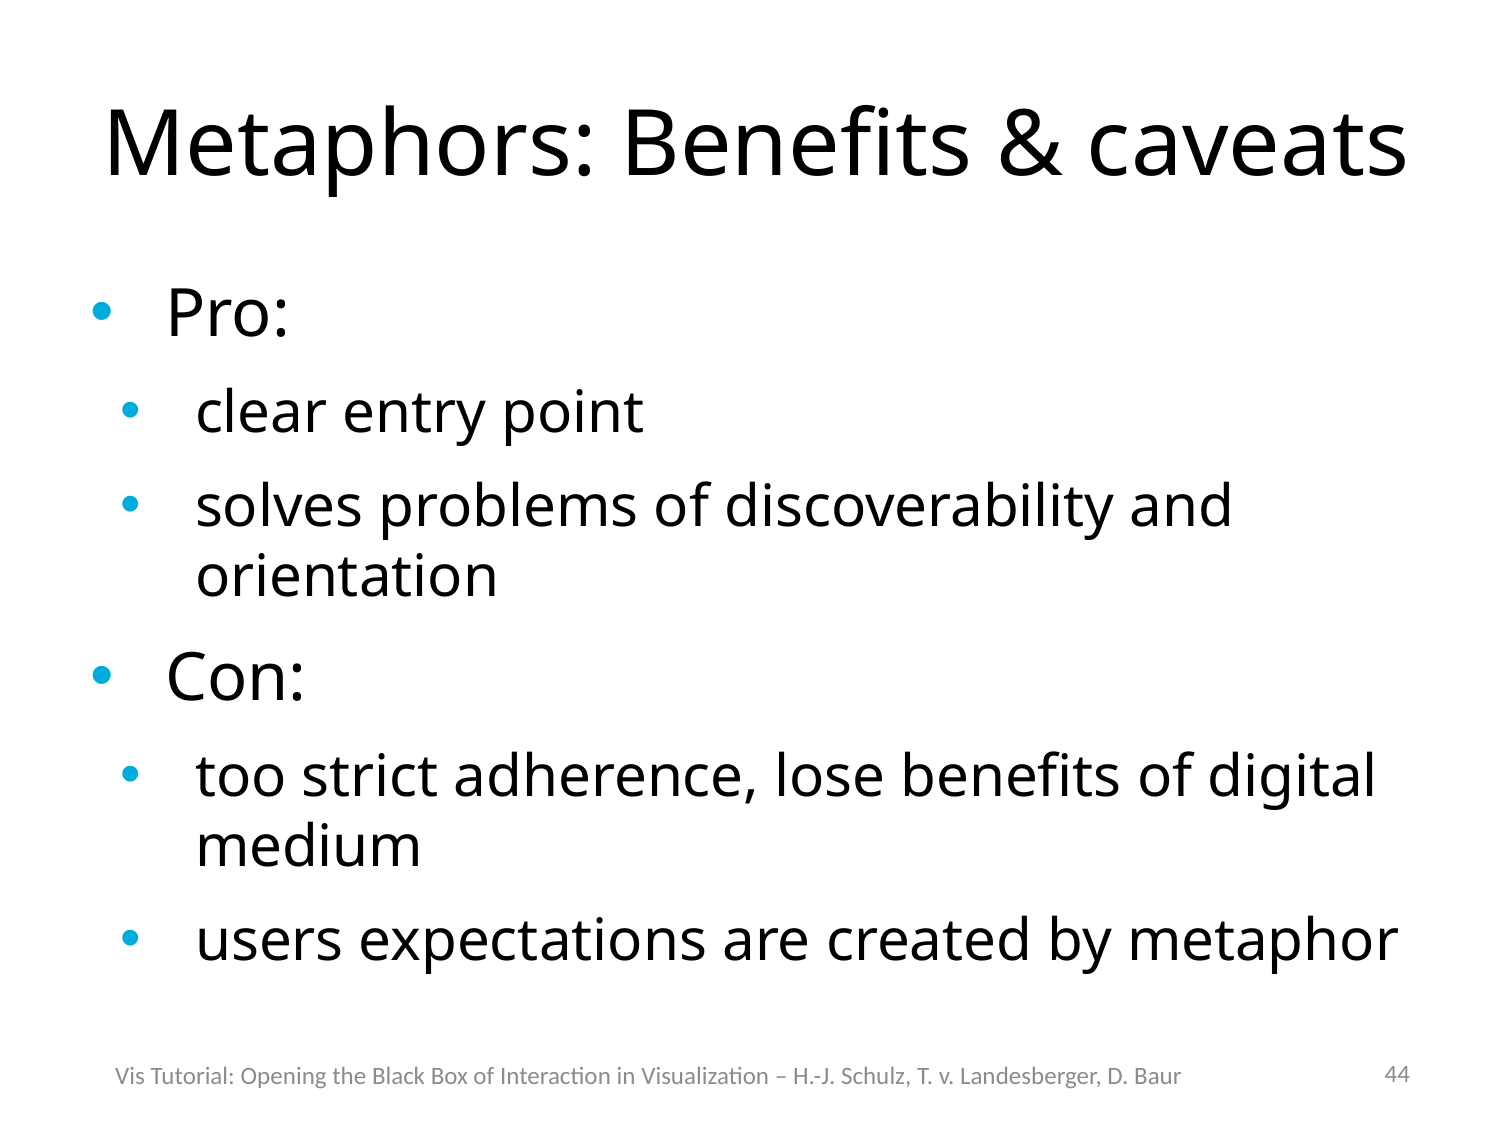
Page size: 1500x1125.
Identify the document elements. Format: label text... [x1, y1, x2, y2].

title Metaphors: Benefits & caveats [75, 45, 1425, 233]
slide_number 44 [1074, 1042, 1425, 1103]
list Pro: clear entry point solves problems of discoverability and orientation Con: too strict adherence, lose benefits of digital medium users expectations are created by metaphor [75, 262, 1425, 1005]
footer Vis Tutorial: Opening the Black Box of Interaction in Visualization – H.-J. Schulz, T. v. Landesberger, D. Baur [76, 1046, 1074, 1103]
